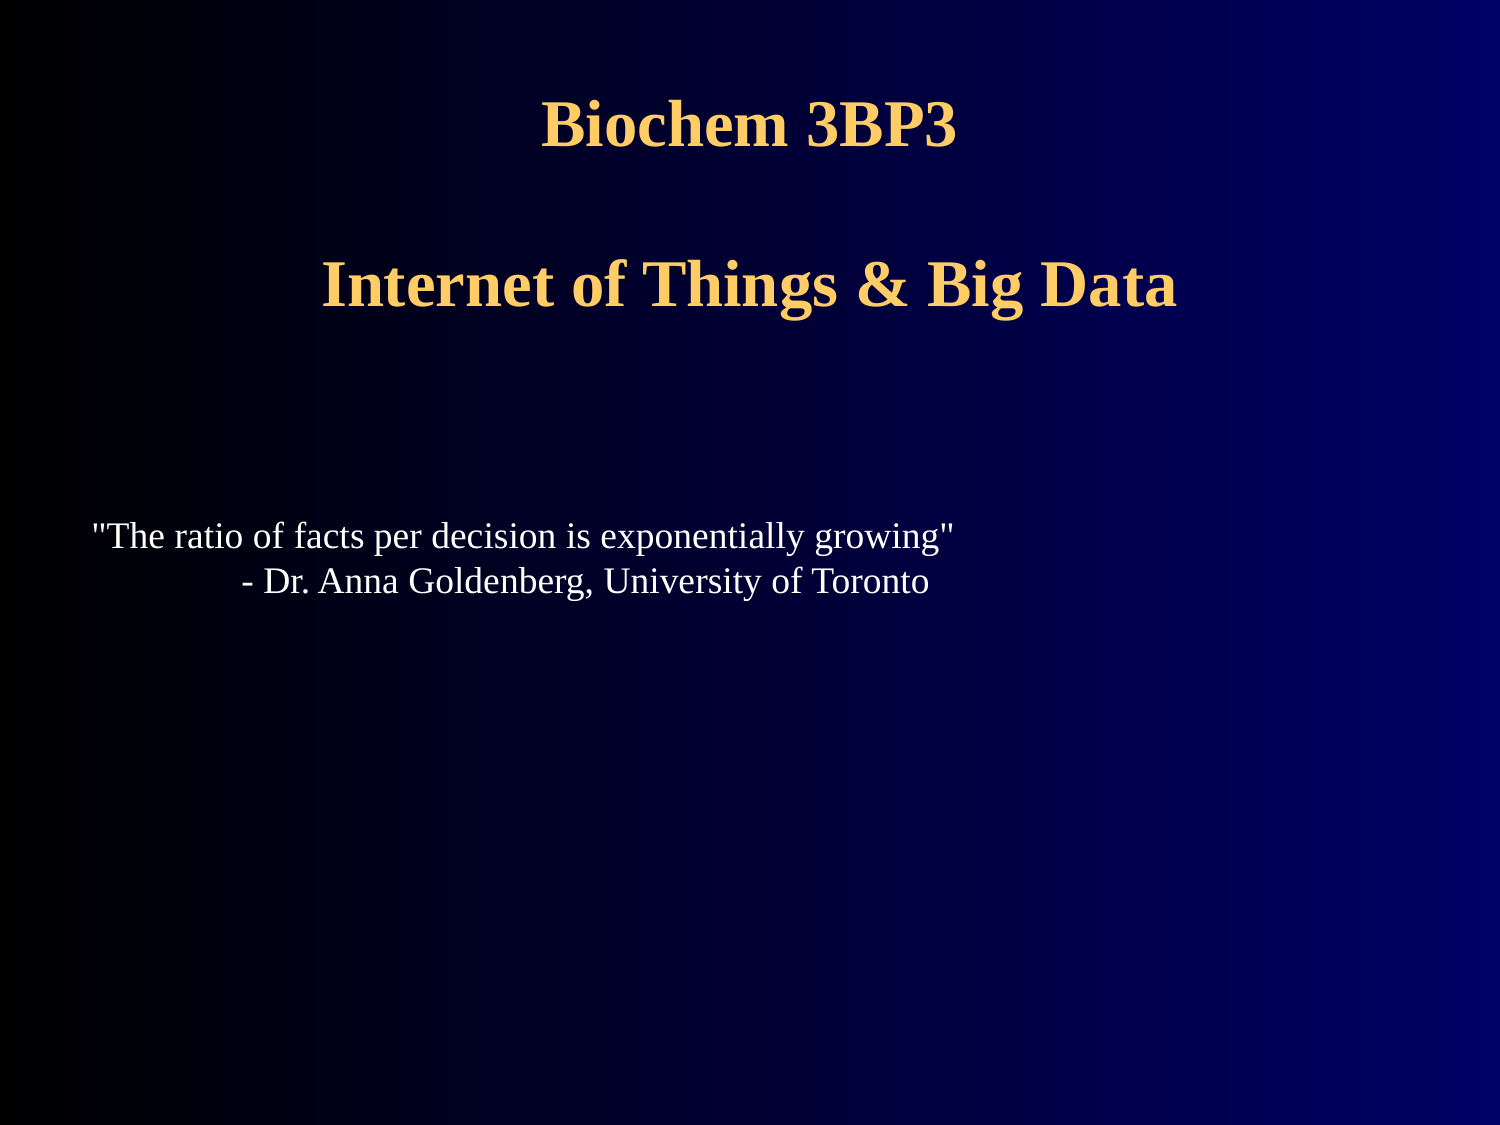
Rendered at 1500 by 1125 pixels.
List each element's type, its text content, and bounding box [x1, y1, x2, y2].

title Biochem 3BP3 Internet of Things & Big Data [37, 62, 1463, 338]
text_box "The ratio of facts per decision is exponentially growing" - Dr. Anna Goldenberg, University of Toronto [76, 503, 1341, 609]
